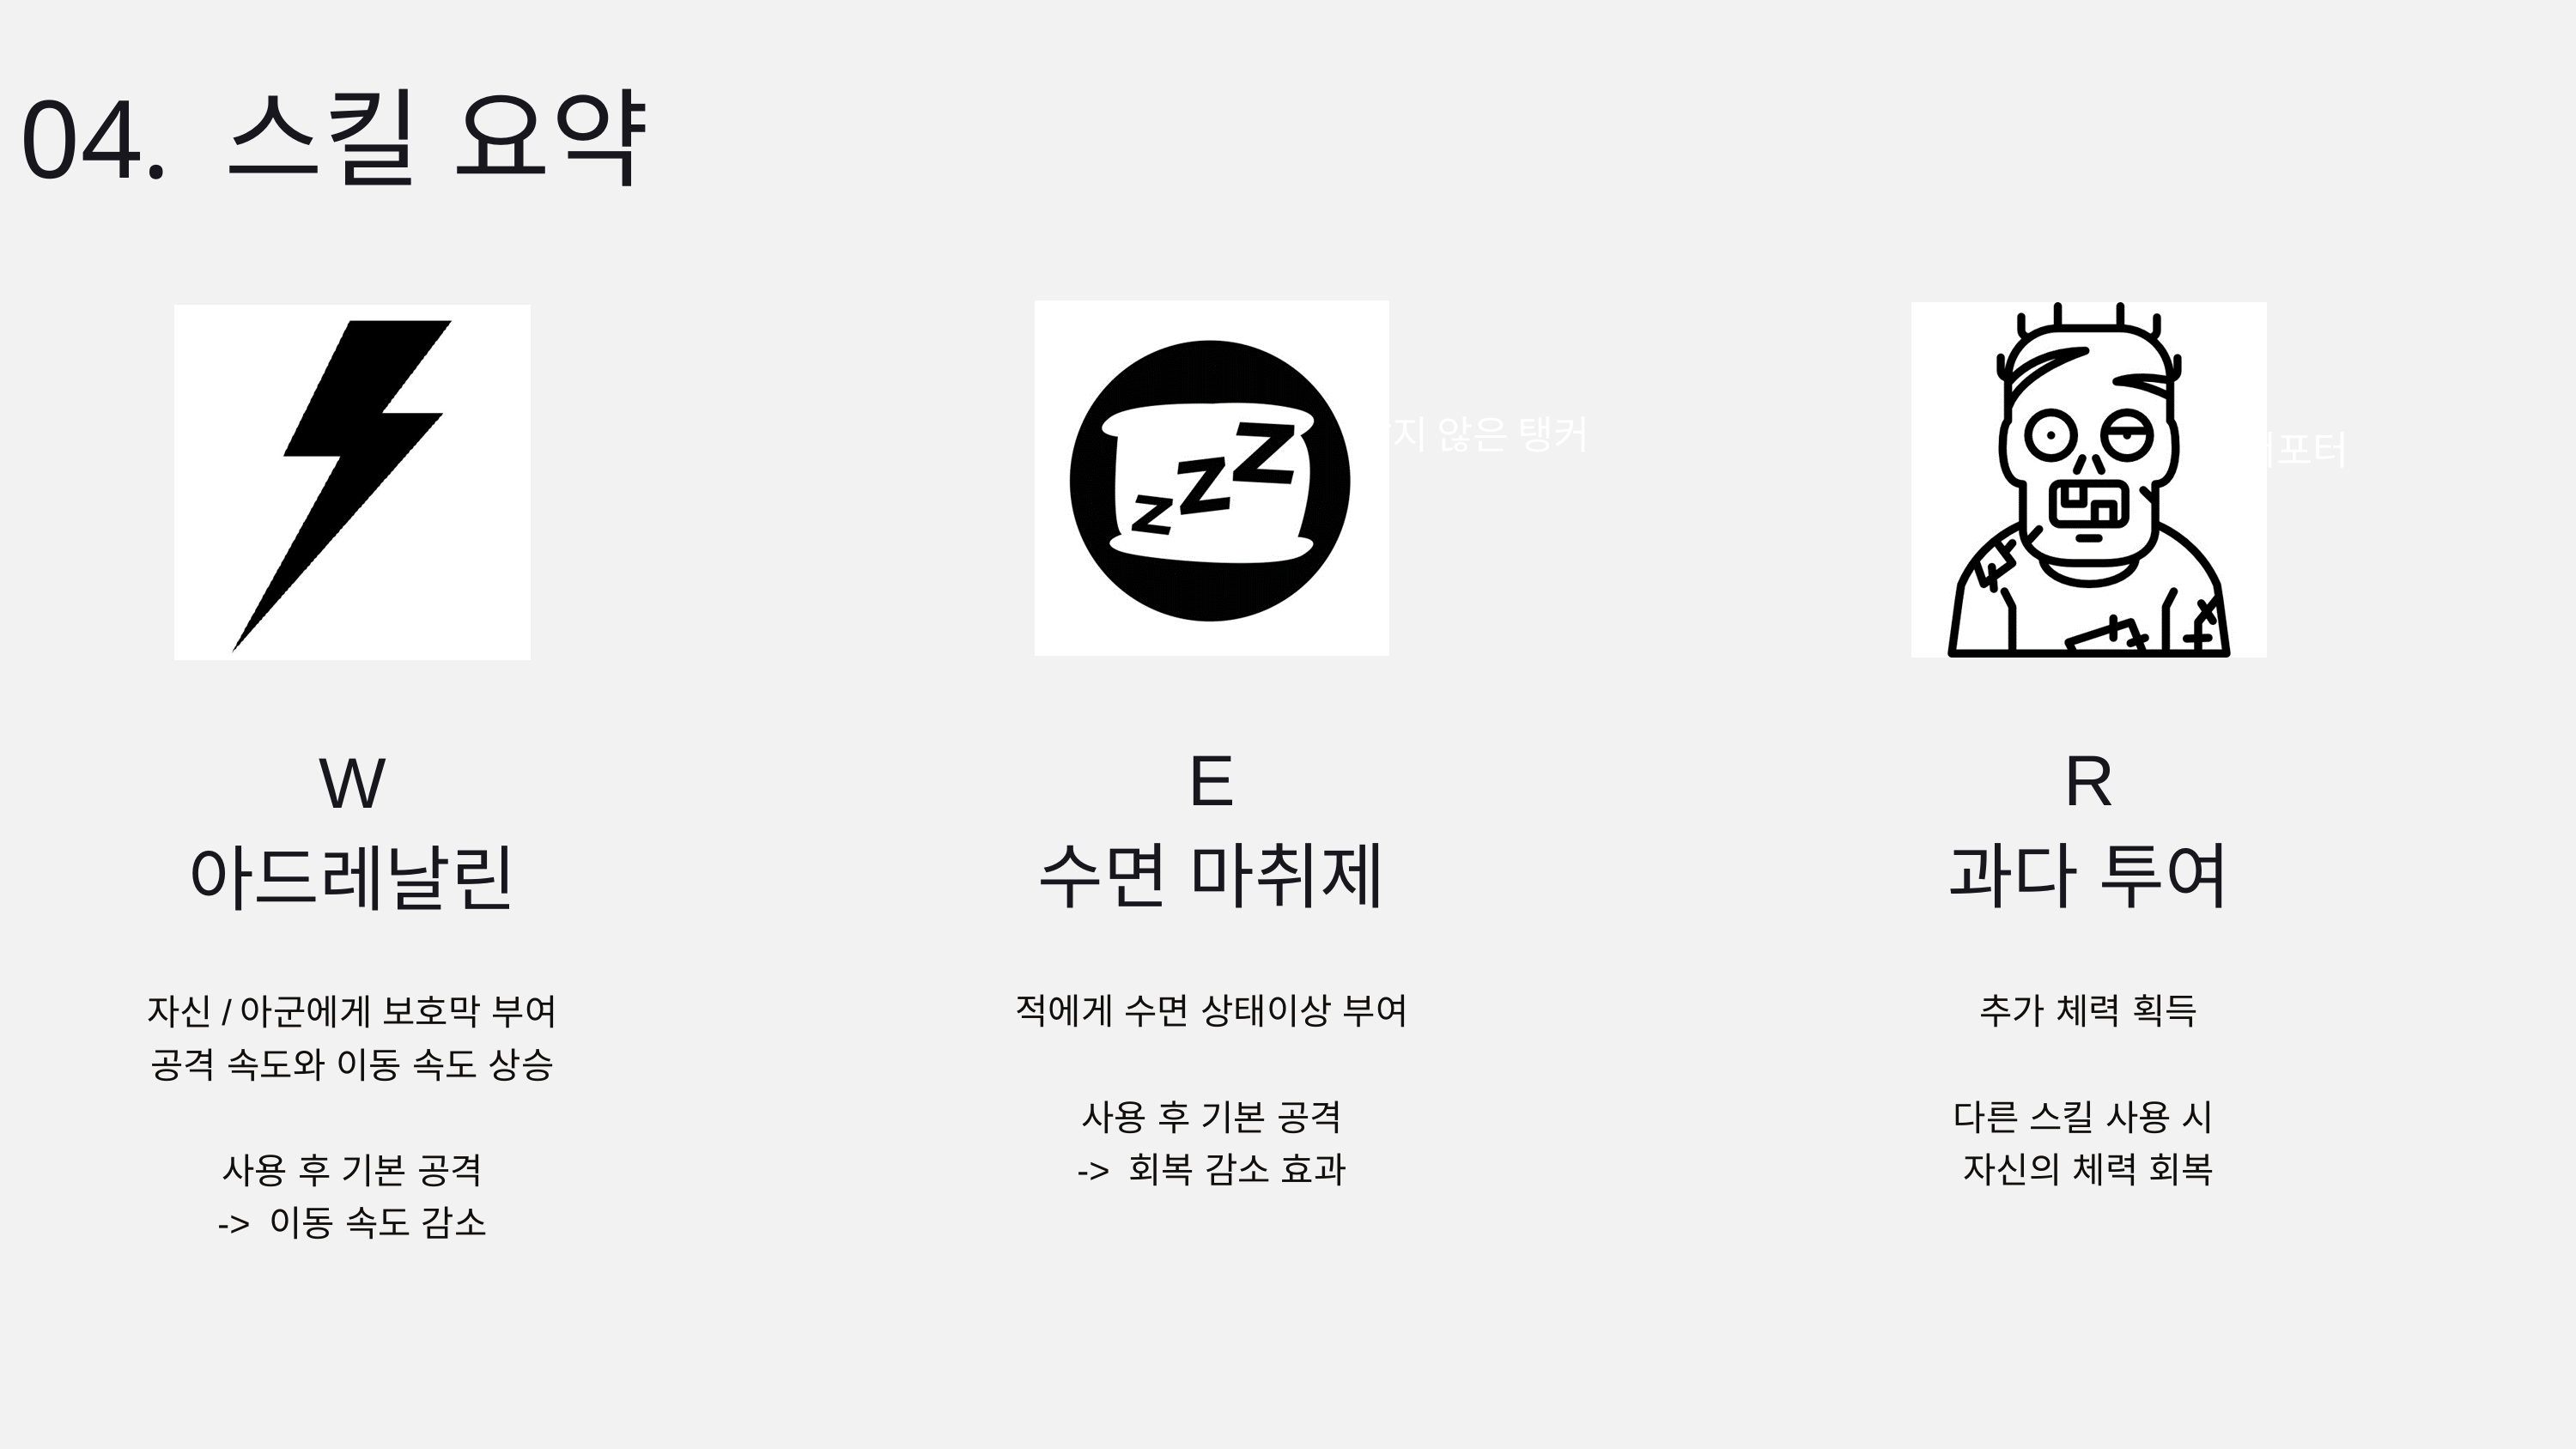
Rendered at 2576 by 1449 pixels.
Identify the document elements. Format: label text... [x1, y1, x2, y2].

text_box R 과다 투여 [1886, 723, 2292, 917]
text_box 매우 적은 서포터 [1996, 221, 2432, 672]
text_box W 아드레날린 [149, 725, 556, 919]
picture [174, 305, 531, 660]
picture [1035, 300, 1390, 657]
text_box E 수면 마취제 [950, 723, 1474, 917]
text_box 많지 않은 탱커 [1255, 206, 1691, 657]
text_box 자신/아군에게 보호막 부여 공격 속도와 이동 속도 상승 사용 후 기본 공격 -> 이동 속도 감소 [34, 979, 671, 1245]
text_box 적에게 수면 상태이상 부여 사용 후 기본 공격 -> 회복 감소 효과 [769, 979, 1656, 1191]
text_box 추가 체력 획득 다른 스킬 사용 시 자신의 체력 회복 [1701, 979, 2477, 1191]
picture [1911, 302, 2267, 658]
text_box 04. 스킬 요약 [19, 0, 1631, 200]
